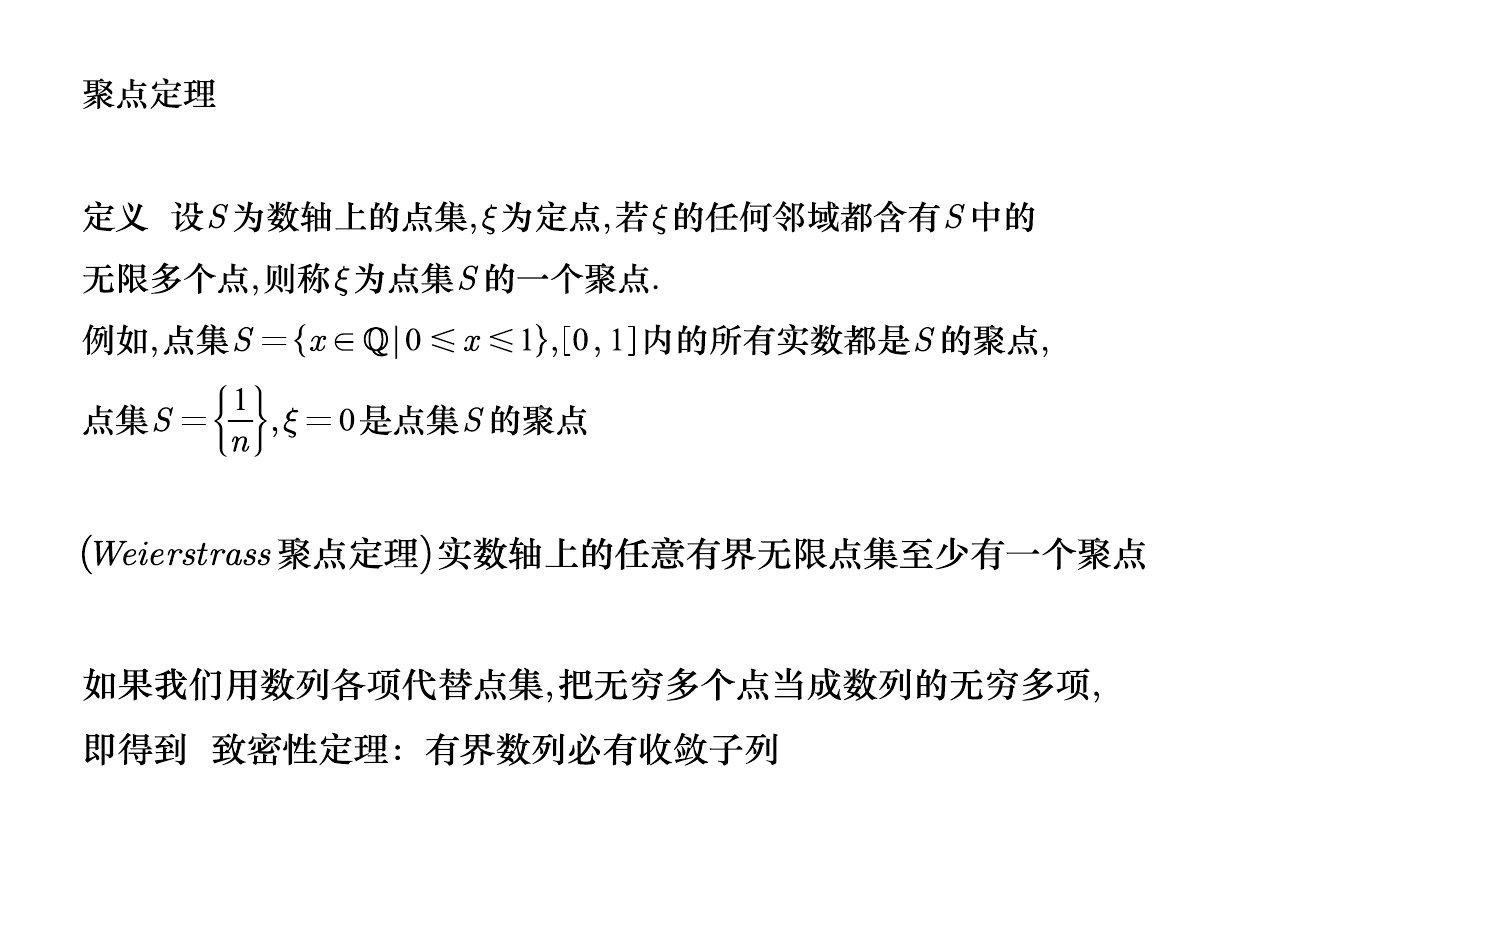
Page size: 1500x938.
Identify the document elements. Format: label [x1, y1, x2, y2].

text_box [78, 68, 1056, 469]
text_box [78, 526, 1155, 781]
